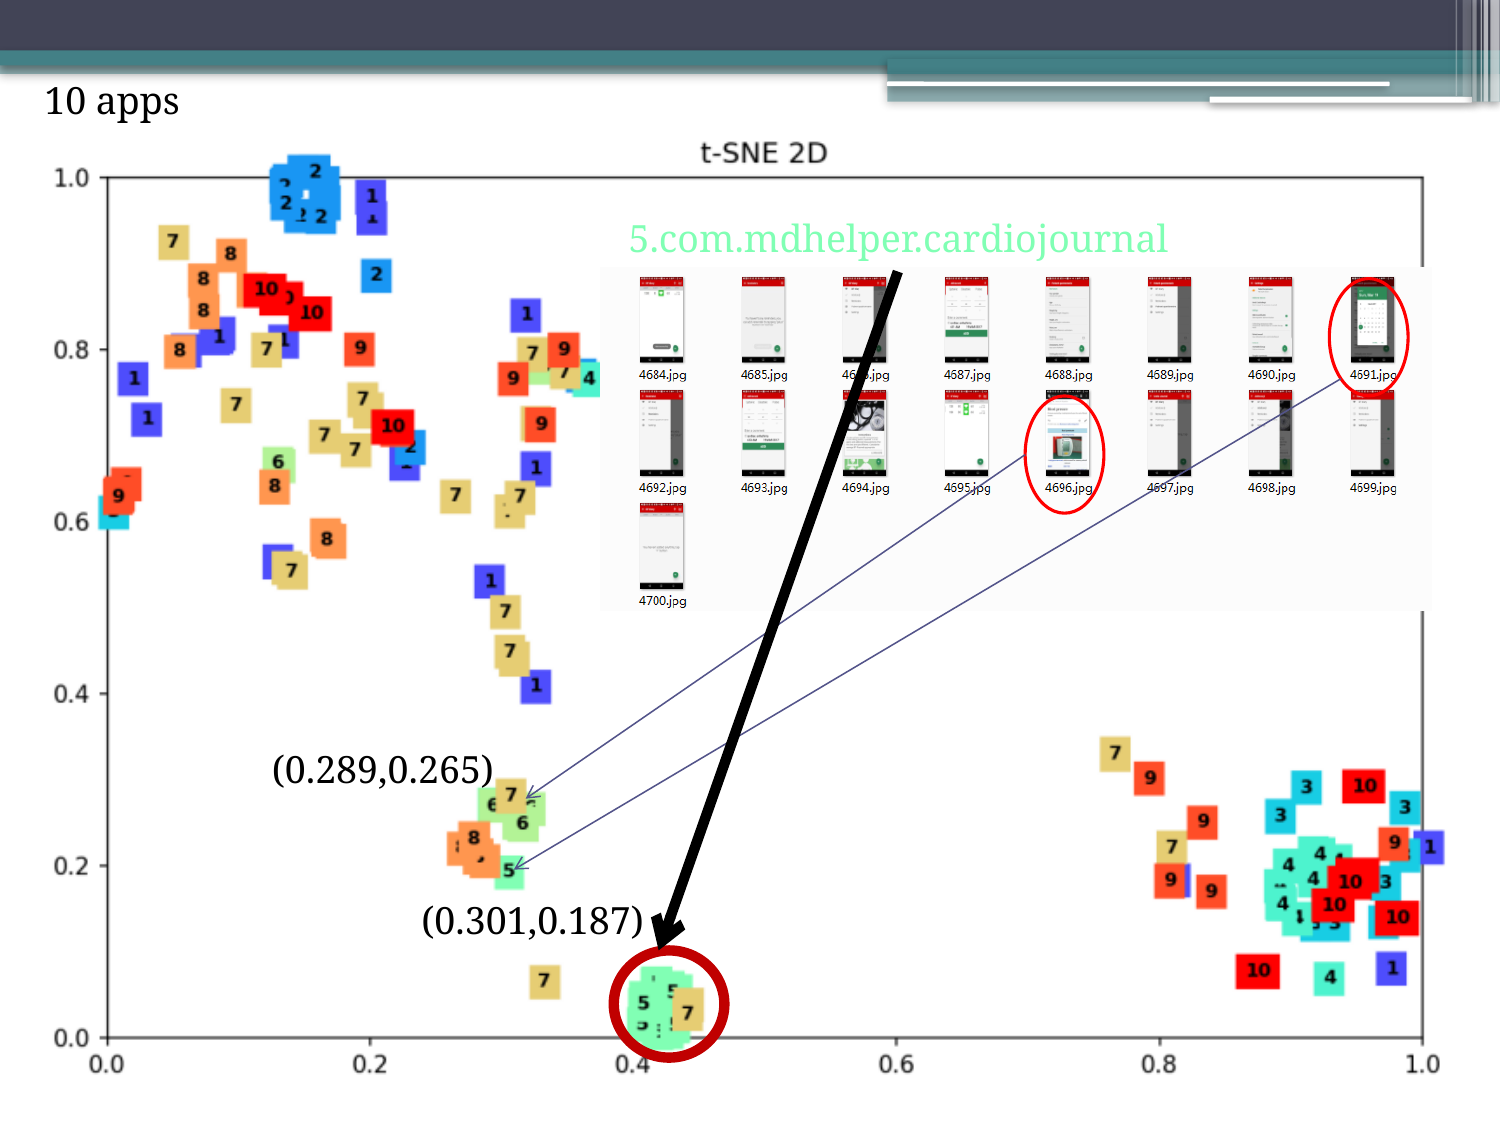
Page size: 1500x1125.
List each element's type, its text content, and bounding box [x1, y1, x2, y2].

text_box 10 apps [29, 69, 195, 128]
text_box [658, 271, 899, 951]
picture [15, 129, 1485, 1099]
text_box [513, 378, 651, 870]
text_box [905, 378, 1342, 870]
